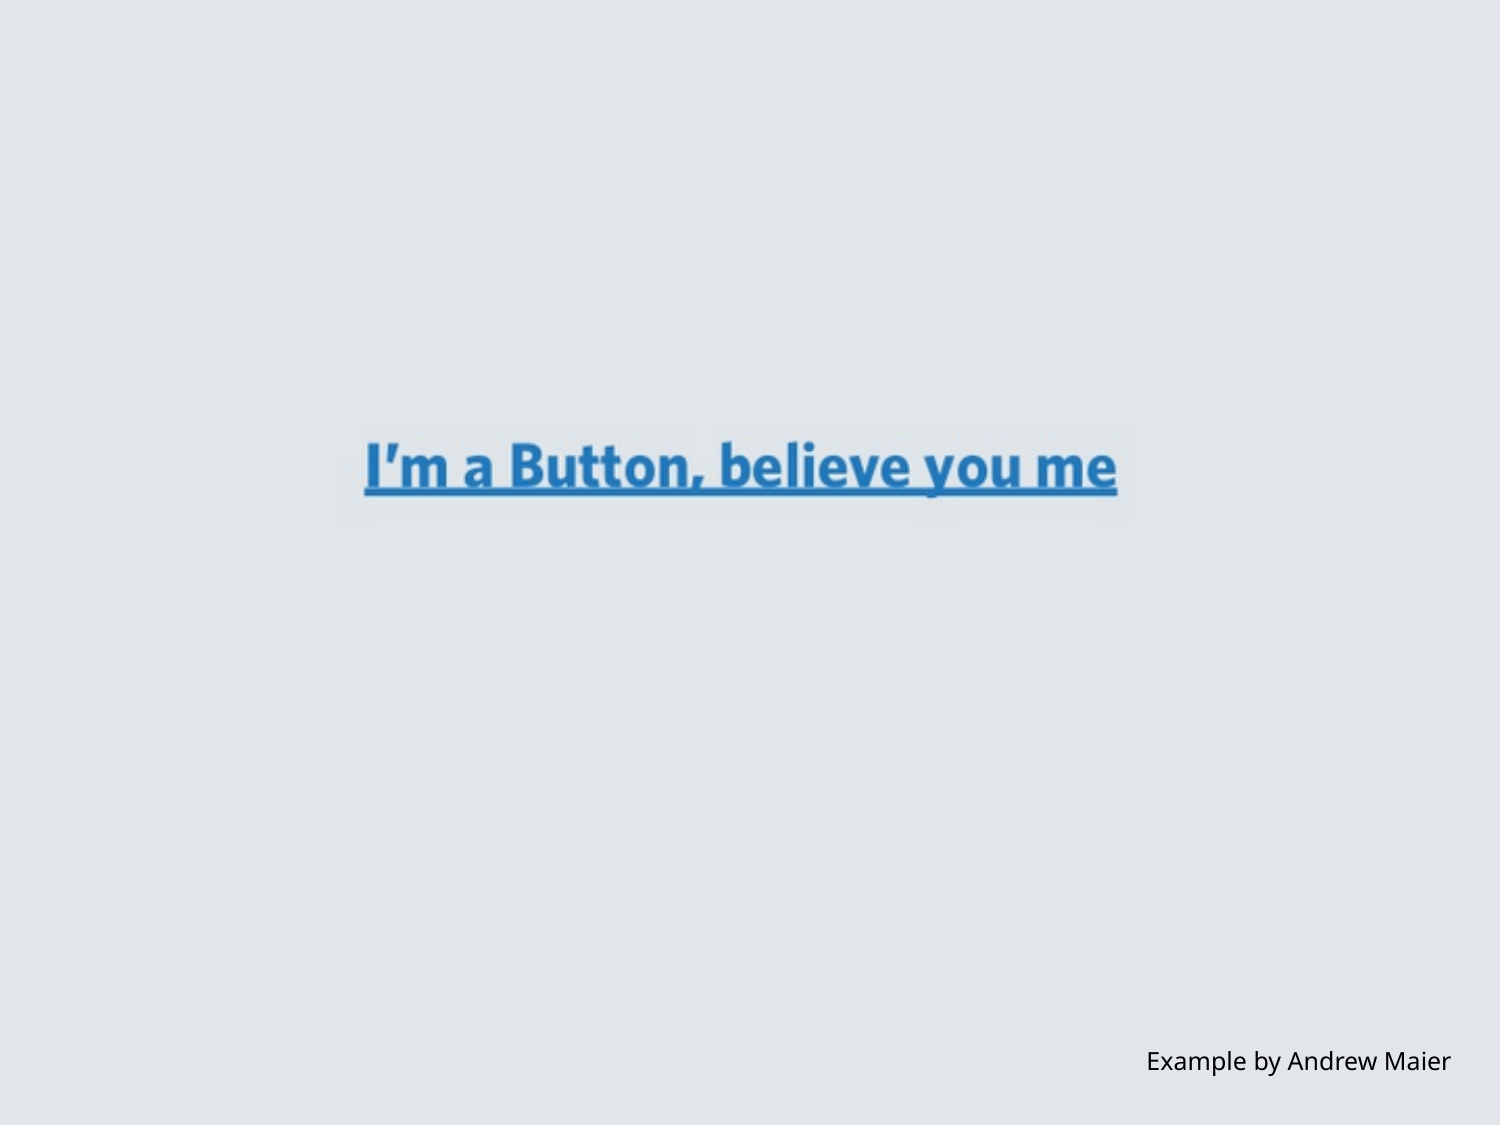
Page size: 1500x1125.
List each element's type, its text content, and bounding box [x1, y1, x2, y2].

text_box Example by Andrew Maier [1131, 1038, 1467, 1083]
picture [322, 368, 1157, 578]
